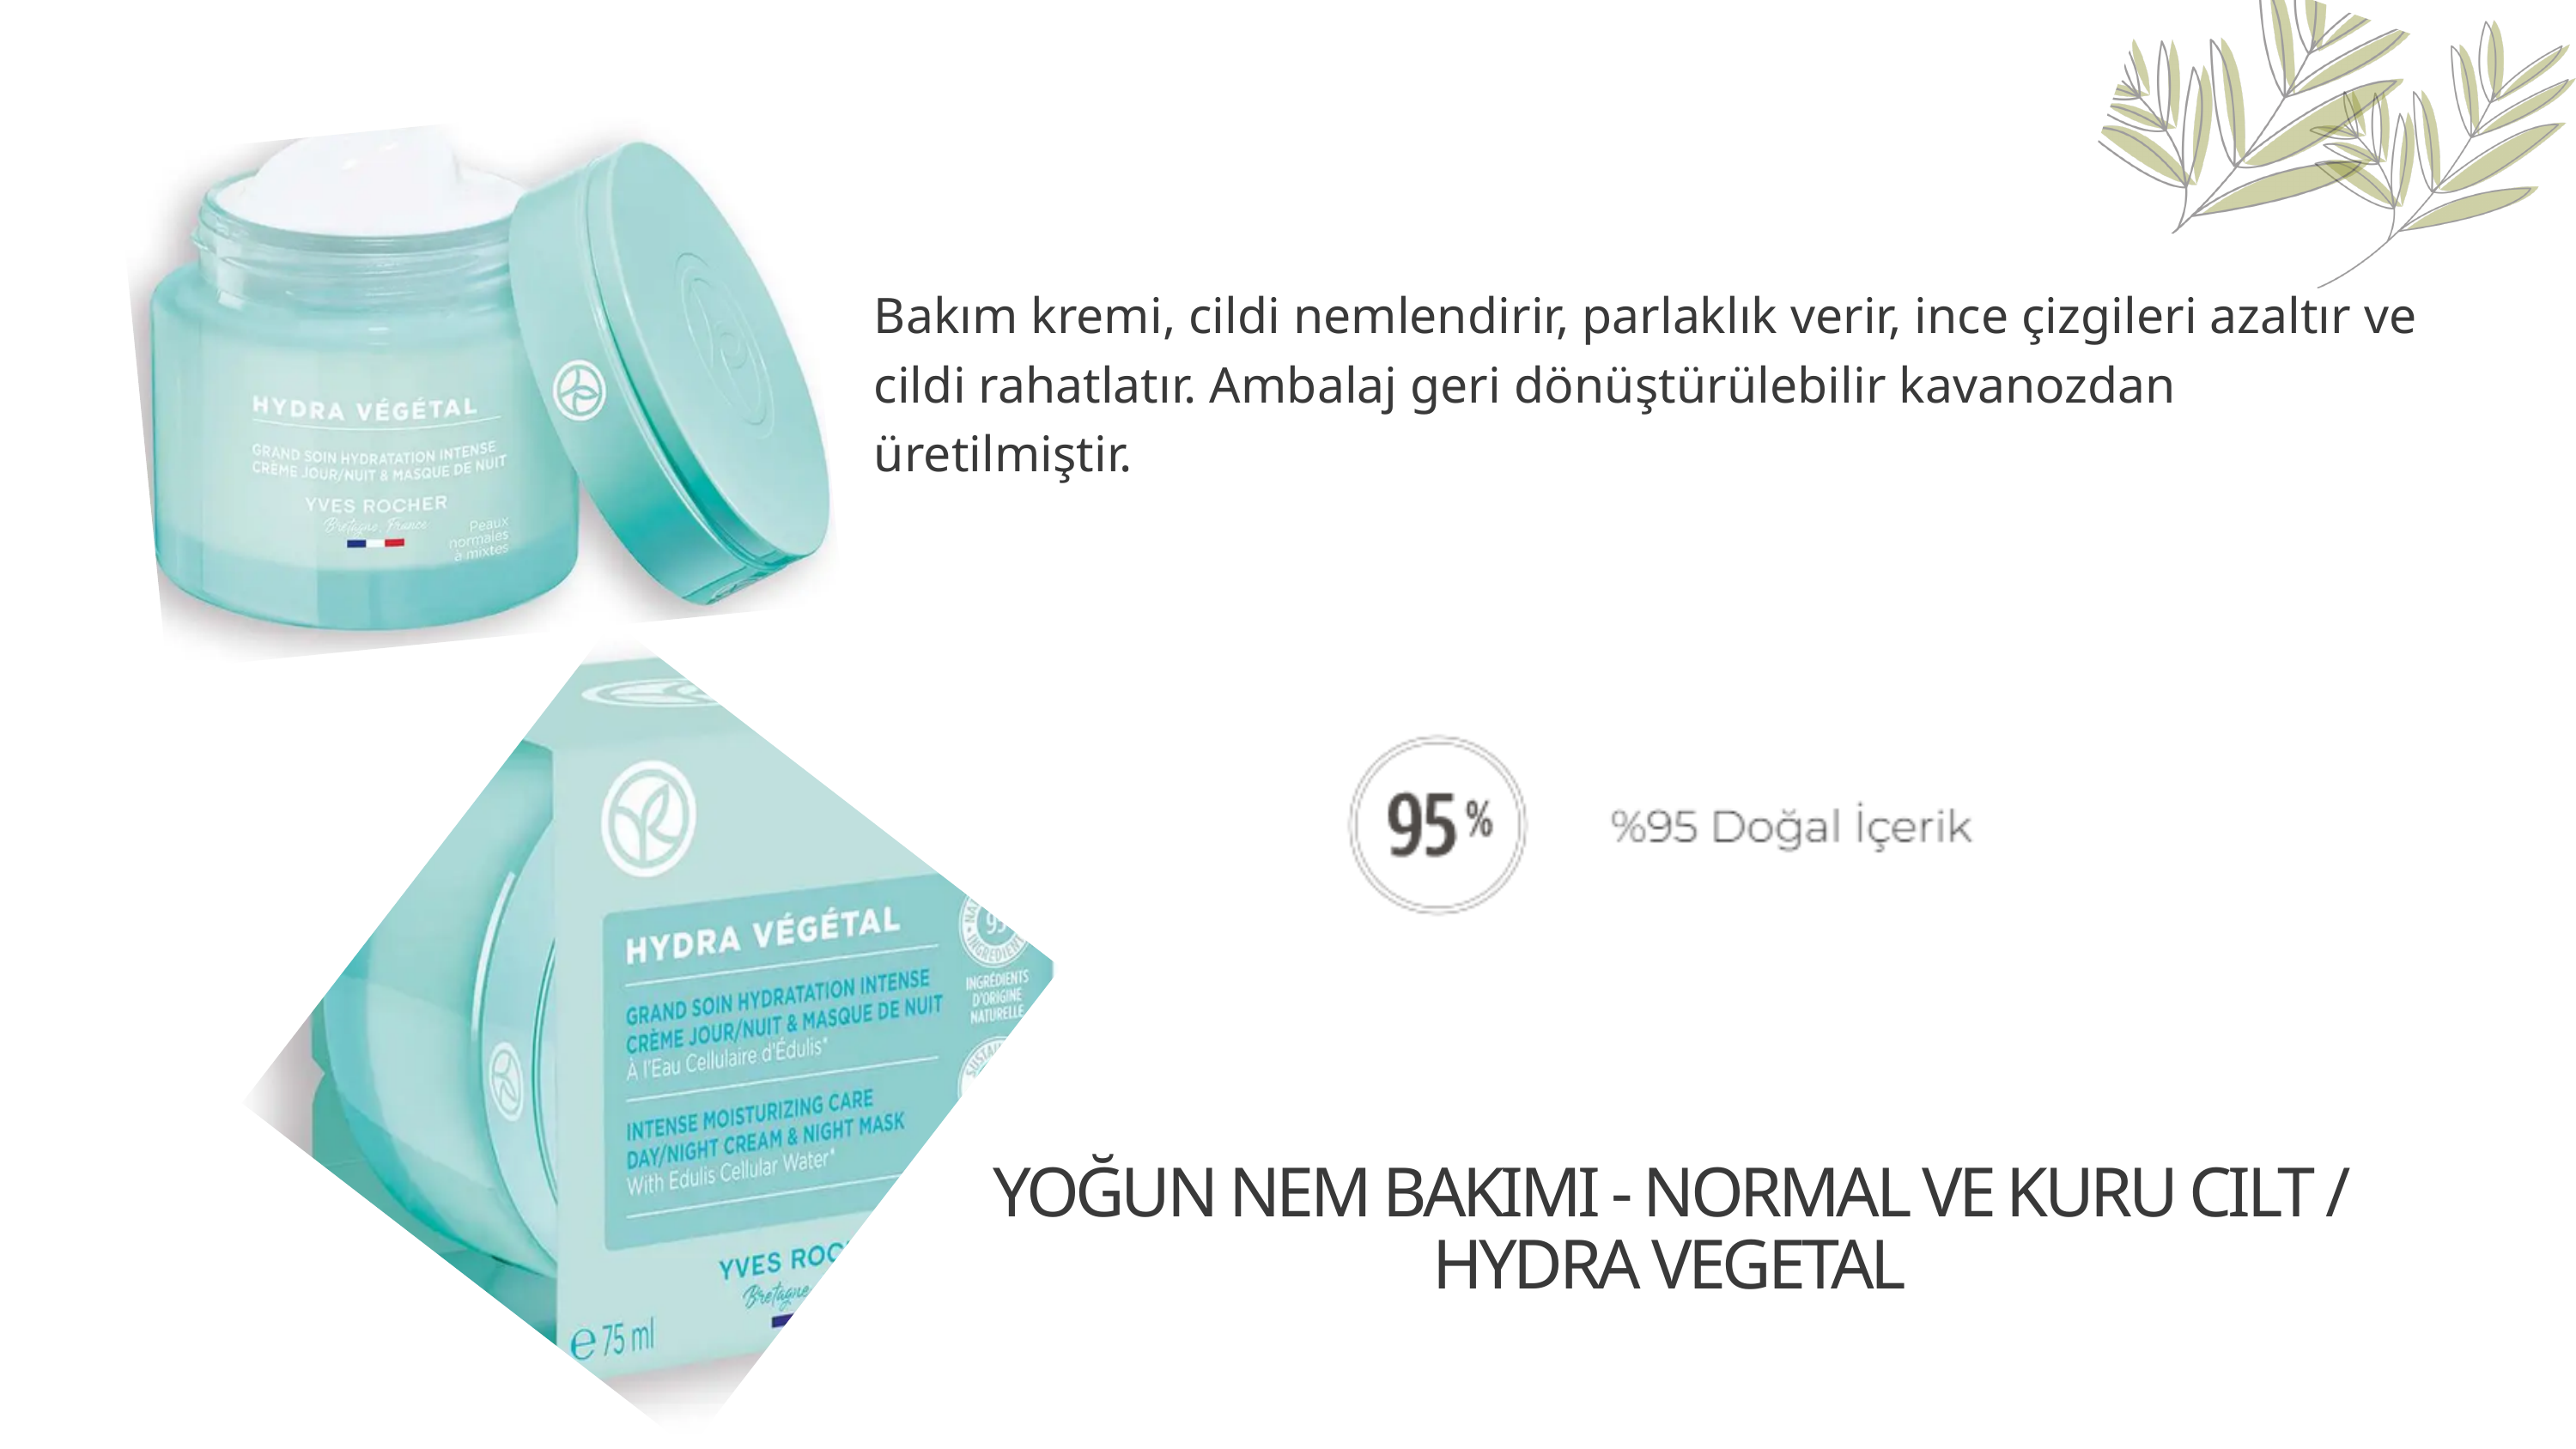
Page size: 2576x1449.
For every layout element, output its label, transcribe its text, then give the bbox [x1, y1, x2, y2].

text_box YOĞUN NEM BAKIMI - NORMAL VE KURU CILT / HYDRA VEGETAL [908, 1158, 2432, 1303]
text_box [116, 89, 844, 670]
text_box [241, 621, 1061, 1449]
text_box [2309, 282, 2329, 288]
text_box [2332, 20, 2576, 288]
text_box [1310, 700, 1995, 930]
text_box [2077, 0, 2419, 288]
text_box Bakım kremi, cildi nemlendirir, parlaklık verir, ince çizgileri azaltır ve cildi rahatlatır. Ambalaj geri dönüştürülebilir kavanozdan üretilmiştir. [873, 275, 2432, 482]
